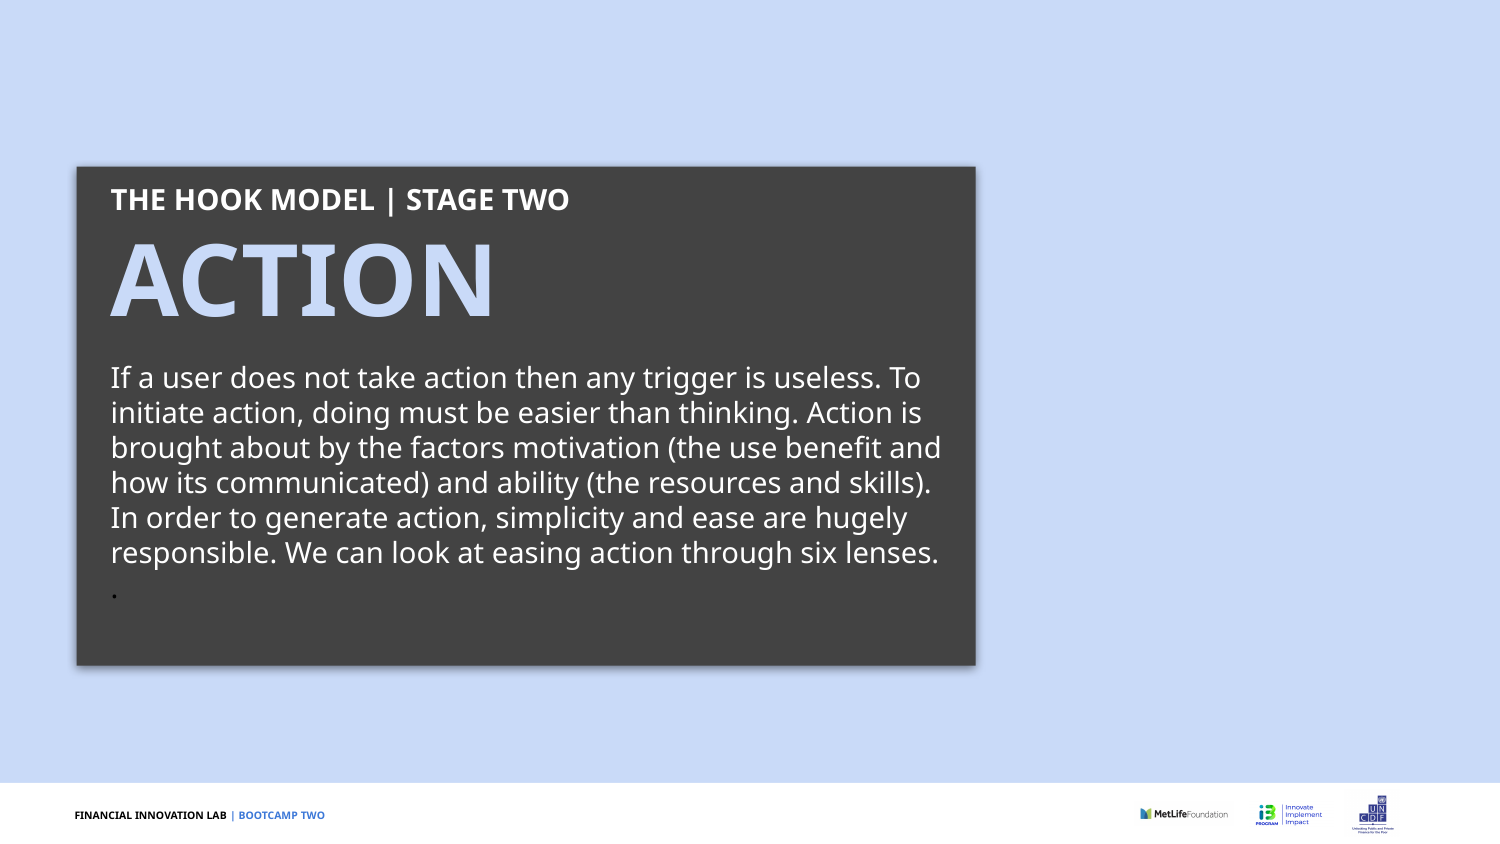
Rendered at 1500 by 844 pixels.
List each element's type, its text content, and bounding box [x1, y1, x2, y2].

list THE HOOK MODEL | STAGE TWO ACTION If a user does not take action then any trigger is useless. To initiate action, doing must be easier than thinking. Action is brought about by the factors motivation (the use benefit and how its communicated) and ability (the resources and skills). In order to generate action, simplicity and ease are hugely responsible. We can look at easing action through six lenses. . [76, 166, 976, 666]
title FINANCIAL INNOVATION LAB | BOOTCAMP TWO [59, 793, 752, 837]
text_box [0, 0, 1500, 782]
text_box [1134, 789, 1400, 837]
text_box [0, 782, 1500, 844]
